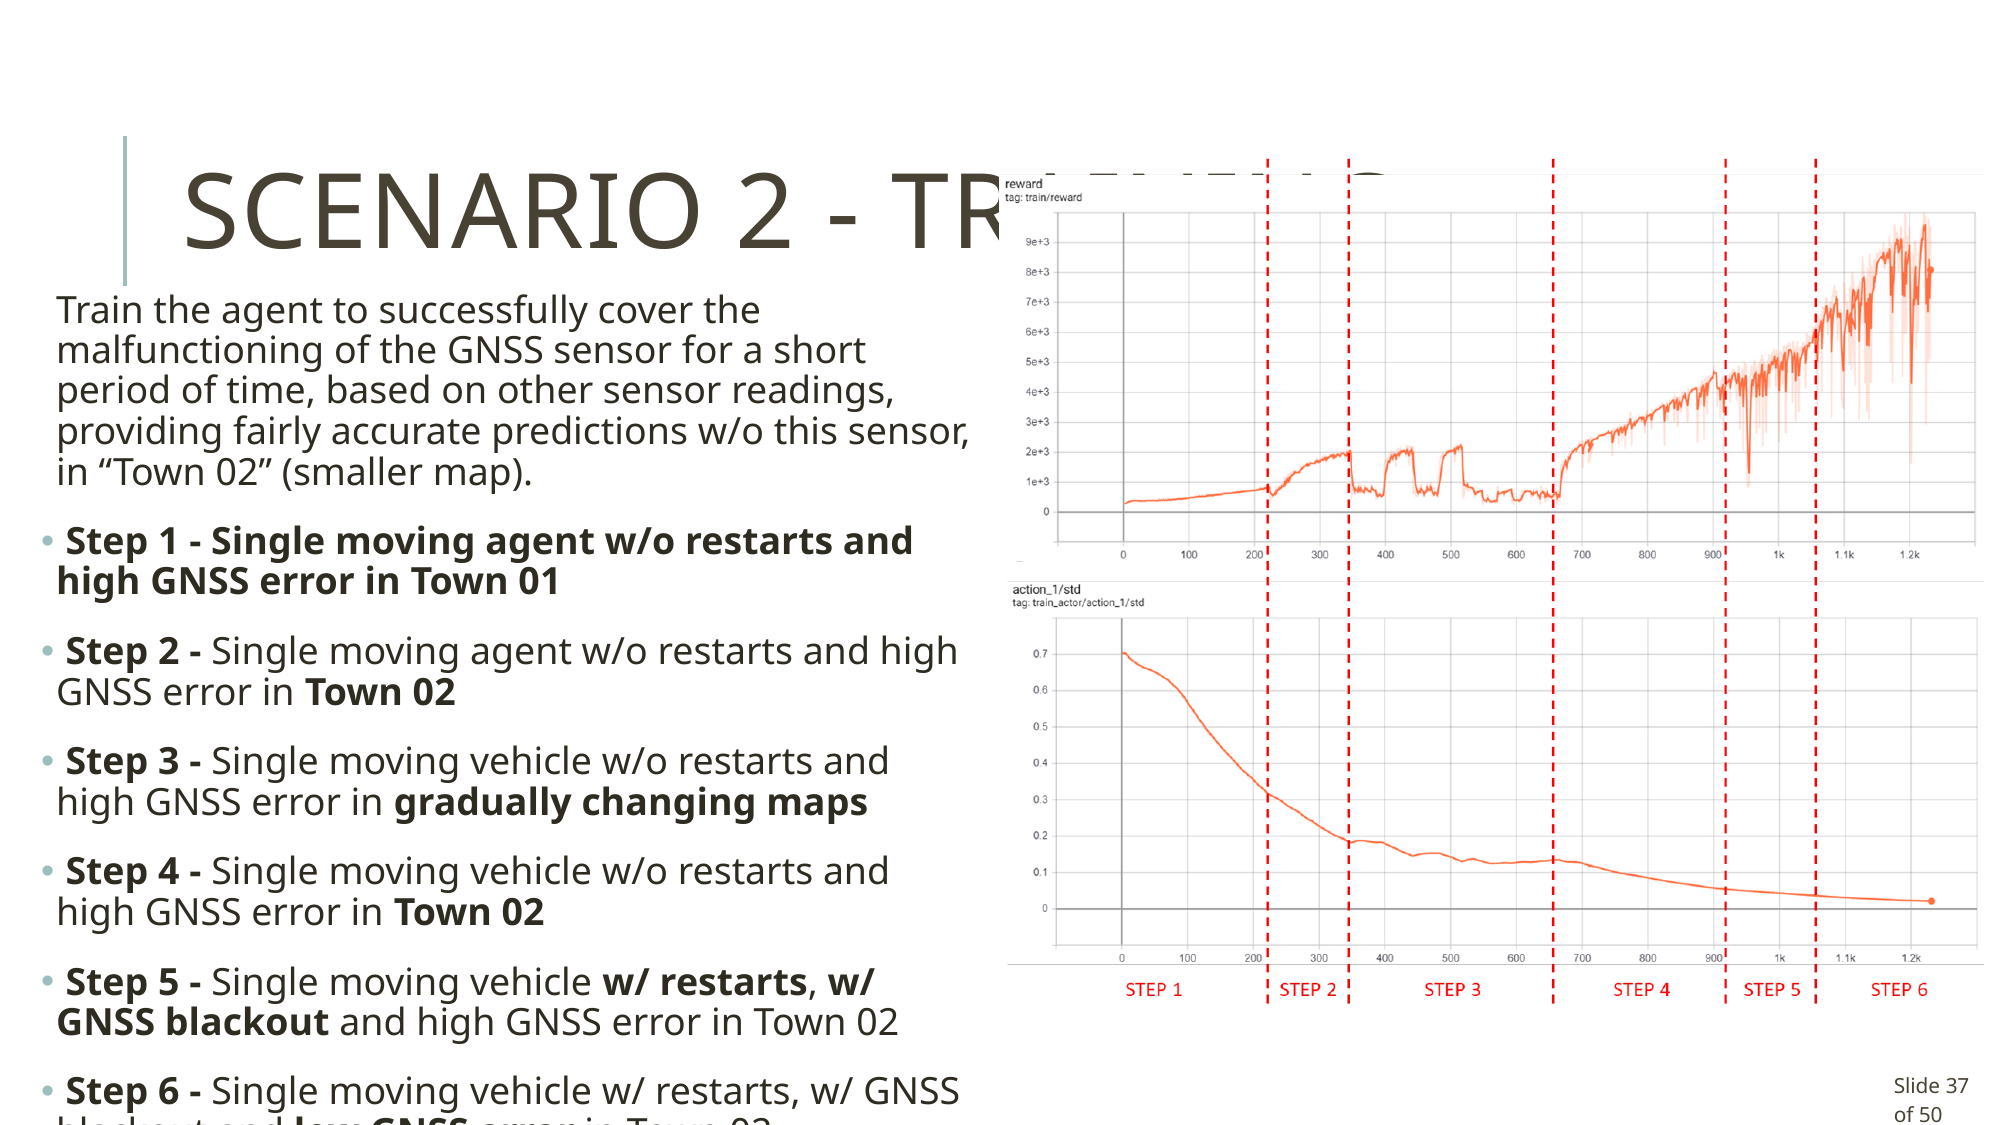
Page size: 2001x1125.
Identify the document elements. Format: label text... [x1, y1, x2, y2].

list Train the agent to successfully cover the malfunctioning of the GNSS sensor for a short period of time, based on other sensor readings, providing fairly accurate predictions w/o this sensor, in “Town 02” (smaller map). Step 1 - Single moving agent w/o restarts and high GNSS error in Town 01 Step 2 - Single moving agent w/o restarts and high GNSS error in Town 02 Step 3 - Single moving vehicle w/o restarts and high GNSS error in gradually changing maps Step 4 - Single moving vehicle w/o restarts and high GNSS error in Town 02 Step 5 - Single moving vehicle w/ restarts, w/ GNSS blackout and high GNSS error in Town 02 Step 6 - Single moving vehicle w/ restarts, w/ GNSS blackout and low GNSS error in Town 02 [33, 283, 982, 1088]
title scenario 2 - training [168, 96, 1763, 342]
picture [999, 153, 1984, 1015]
slide_number Slide 37 of 50 [1878, 1077, 2000, 1122]
